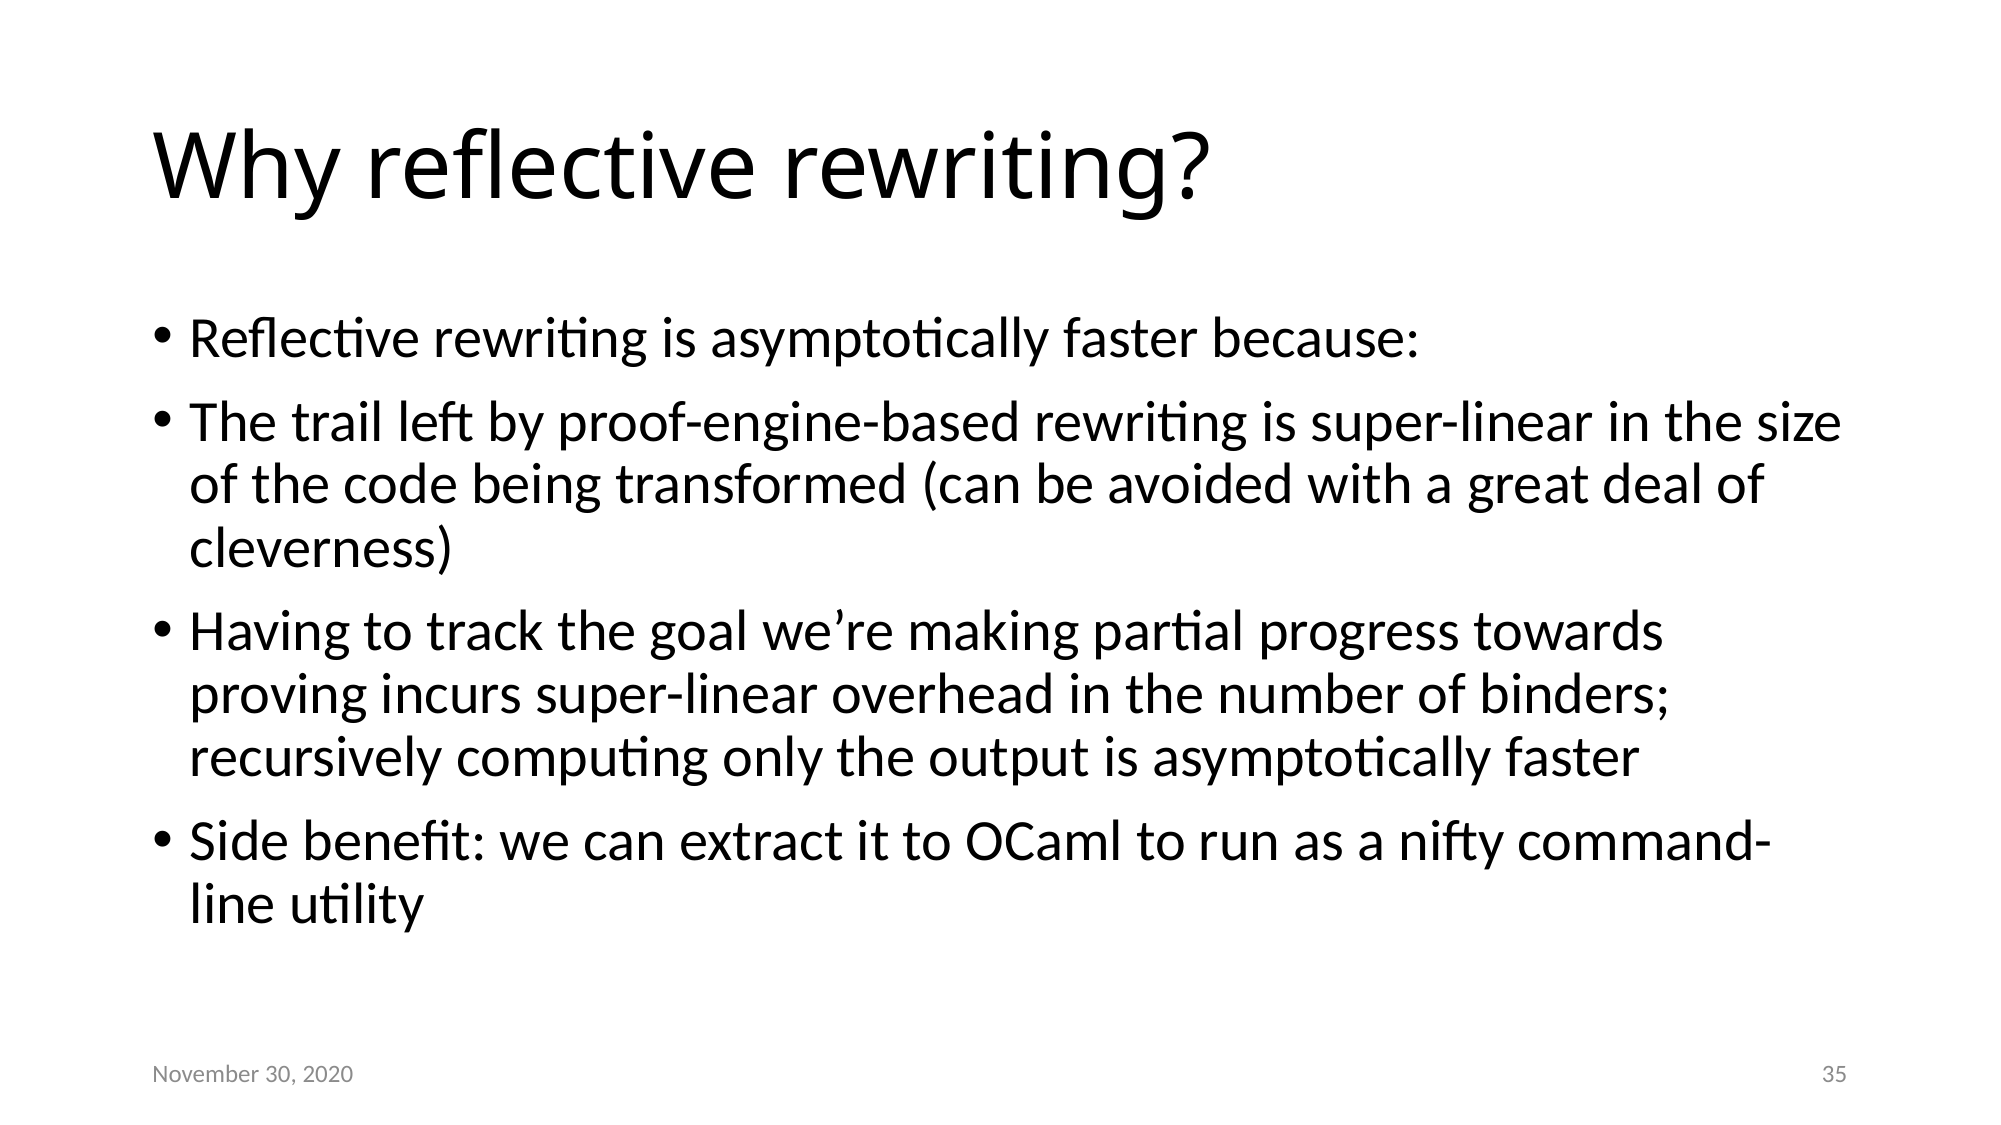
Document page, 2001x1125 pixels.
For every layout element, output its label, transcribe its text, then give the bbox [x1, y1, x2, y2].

list Reflective rewriting is asymptotically faster because: The trail left by proof-engine-based rewriting is super-linear in the size of the code being transformed (can be avoided with a great deal of cleverness) Having to track the goal we’re making partial progress towards proving incurs super-linear overhead in the number of binders; recursively computing only the output is asymptotically faster Side benefit: we can extract it to OCaml to run as a nifty command-line utility [137, 299, 1863, 1014]
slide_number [137, 1042, 588, 1103]
title Why reflective rewriting? [137, 59, 1863, 278]
slide_number 35 [1412, 1042, 1863, 1103]
